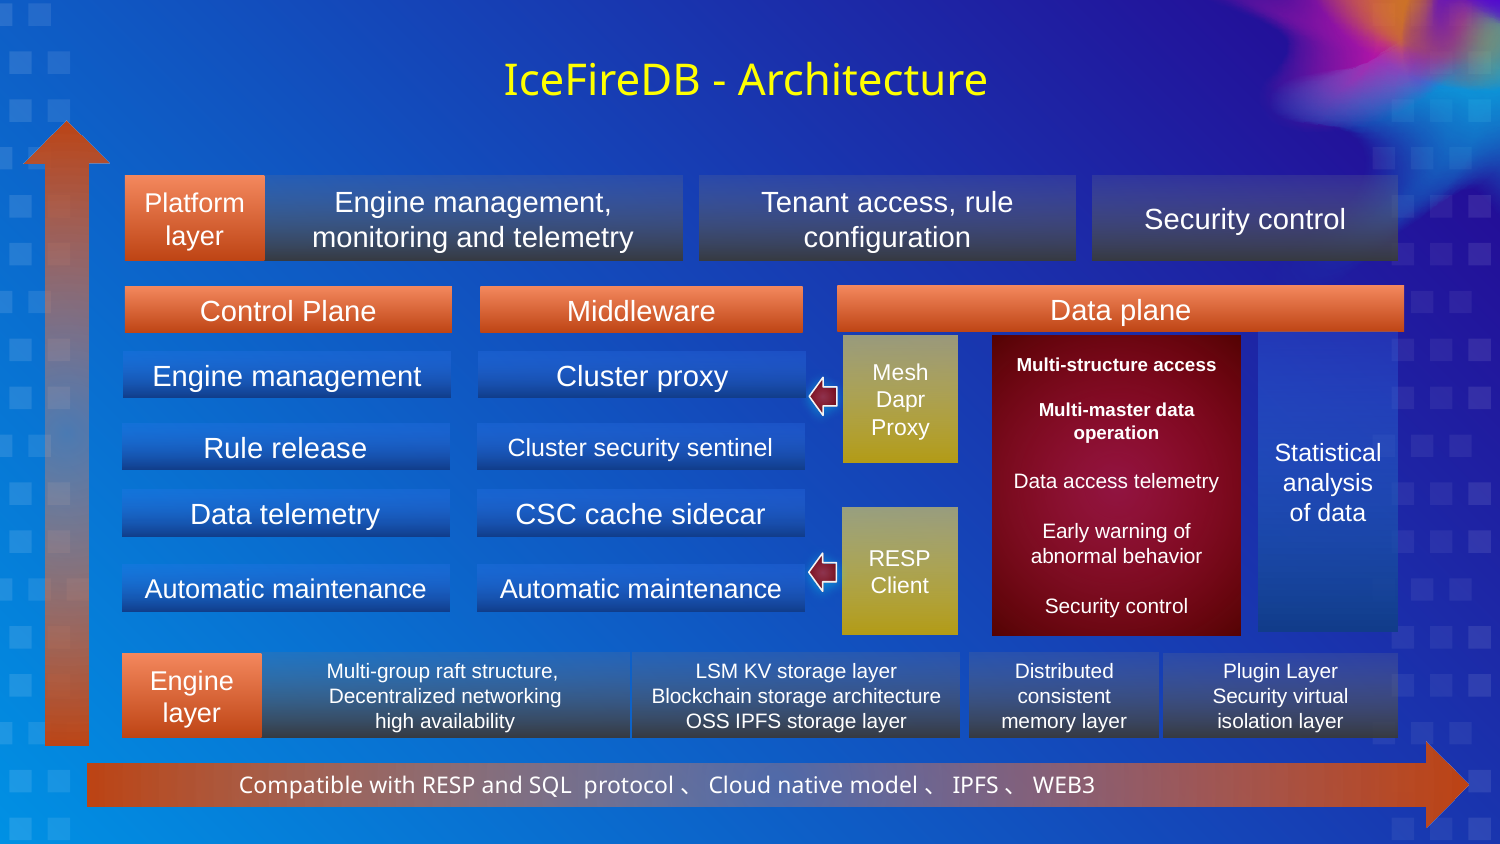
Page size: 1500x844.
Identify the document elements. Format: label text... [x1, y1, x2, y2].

text_box Control Plane [124, 286, 452, 333]
text_box [808, 553, 837, 592]
text_box RESP Client [842, 507, 957, 635]
text_box Plugin Layer Security virtual isolation layer [1163, 653, 1398, 738]
text_box Statistical analysis of data [1258, 331, 1398, 632]
text_box [87, 741, 1469, 828]
text_box CSC cache sidecar [477, 489, 805, 537]
text_box Automatic maintenance [122, 564, 449, 612]
text_box [809, 377, 837, 416]
text_box [23, 120, 109, 746]
text_box Data plane [837, 285, 1405, 332]
text_box Multi-group raft structure, Decentralized networking high availability [262, 653, 629, 738]
text_box Compatible with RESP and SQL protocol、Cloud native model、IPFS、WEB3 [152, 766, 1182, 803]
text_box Platform layer [124, 175, 265, 261]
text_box Engine layer [122, 653, 262, 738]
text_box IceFireDB - Architecture [488, 36, 1093, 135]
text_box LSM KV storage layer Blockchain storage architecture OSS IPFS storage layer [632, 653, 960, 738]
text_box Distributed consistent memory layer [969, 653, 1159, 738]
text_box Cluster security sentinel [477, 423, 805, 470]
text_box Data telemetry [122, 489, 449, 537]
text_box Automatic maintenance [477, 564, 805, 612]
text_box Tenant access, rule configuration [699, 175, 1076, 261]
text_box Cluster proxy [478, 351, 806, 398]
text_box Multi-structure access Multi-master data operation Data access telemetry Early warning of abnormal behavior Security control [992, 335, 1241, 636]
text_box Mesh Dapr Proxy [843, 335, 958, 463]
text_box Middleware [480, 286, 803, 333]
text_box Rule release [122, 423, 449, 470]
text_box Security control [1092, 175, 1398, 261]
text_box Engine management [123, 351, 451, 398]
text_box Engine management, monitoring and telemetry [265, 175, 683, 261]
